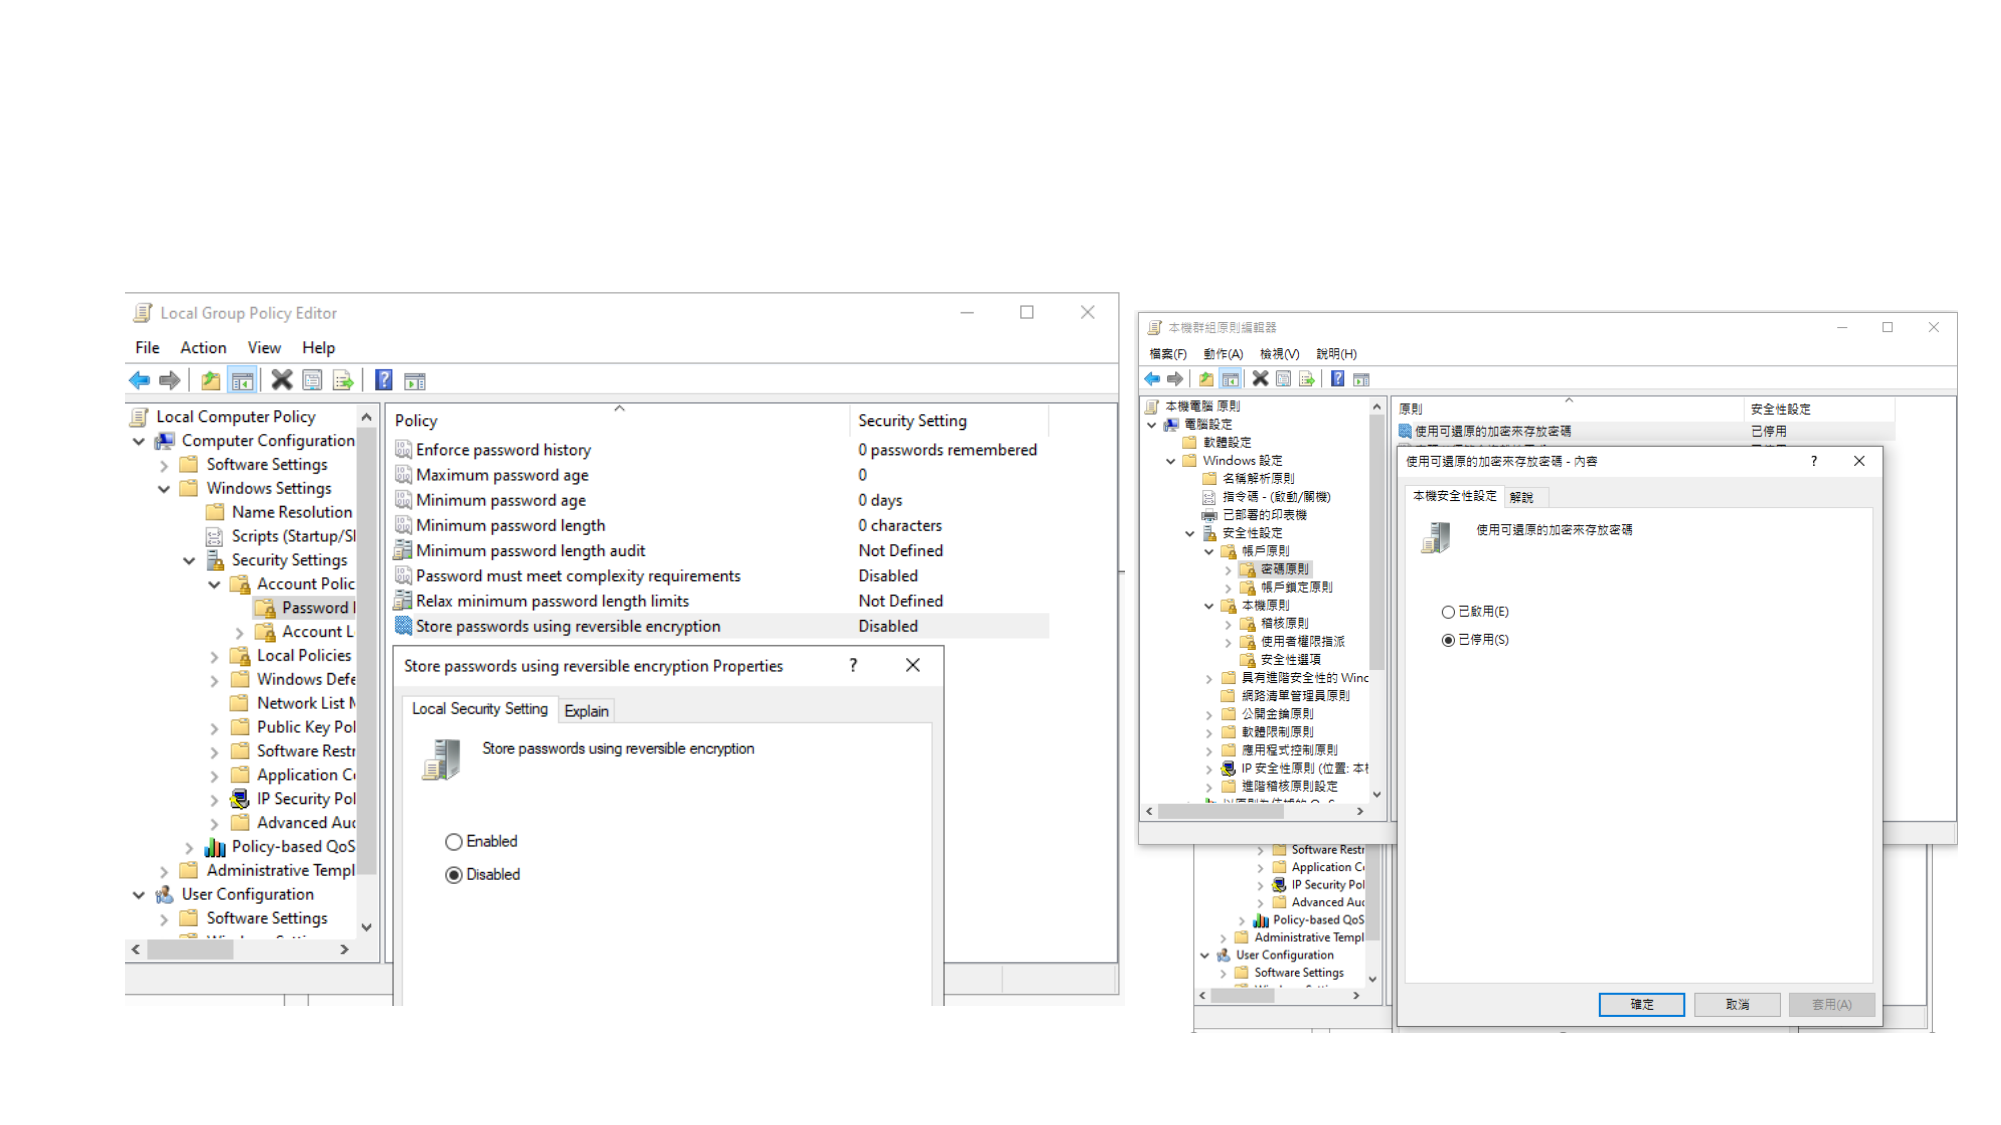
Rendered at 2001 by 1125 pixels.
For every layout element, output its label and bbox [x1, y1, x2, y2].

picture [1134, 310, 1958, 1033]
list [125, 291, 1125, 1006]
